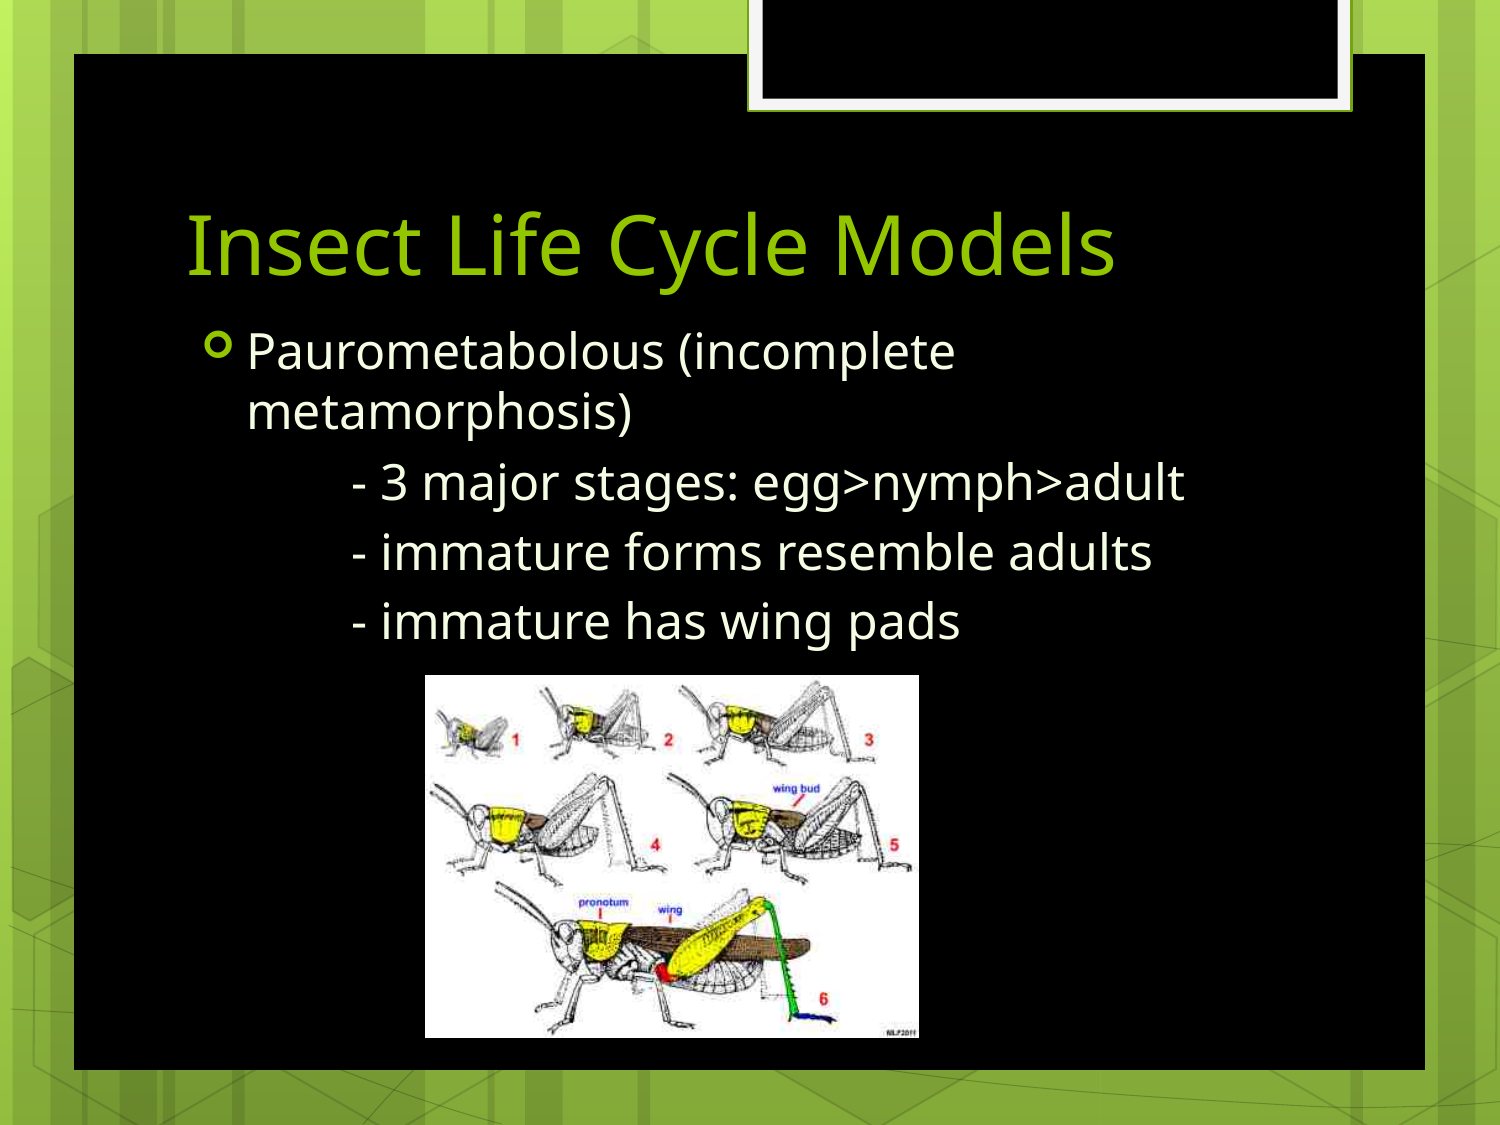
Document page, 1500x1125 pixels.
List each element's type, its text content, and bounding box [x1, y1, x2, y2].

picture [424, 675, 919, 1038]
title Insect Life Cycle Models [171, 168, 1324, 300]
list Paurometabolous (incomplete metamorphosis) - 3 major stages: egg>nymph>adult - immature forms resemble adults - immature has wing pads [174, 312, 1287, 889]
